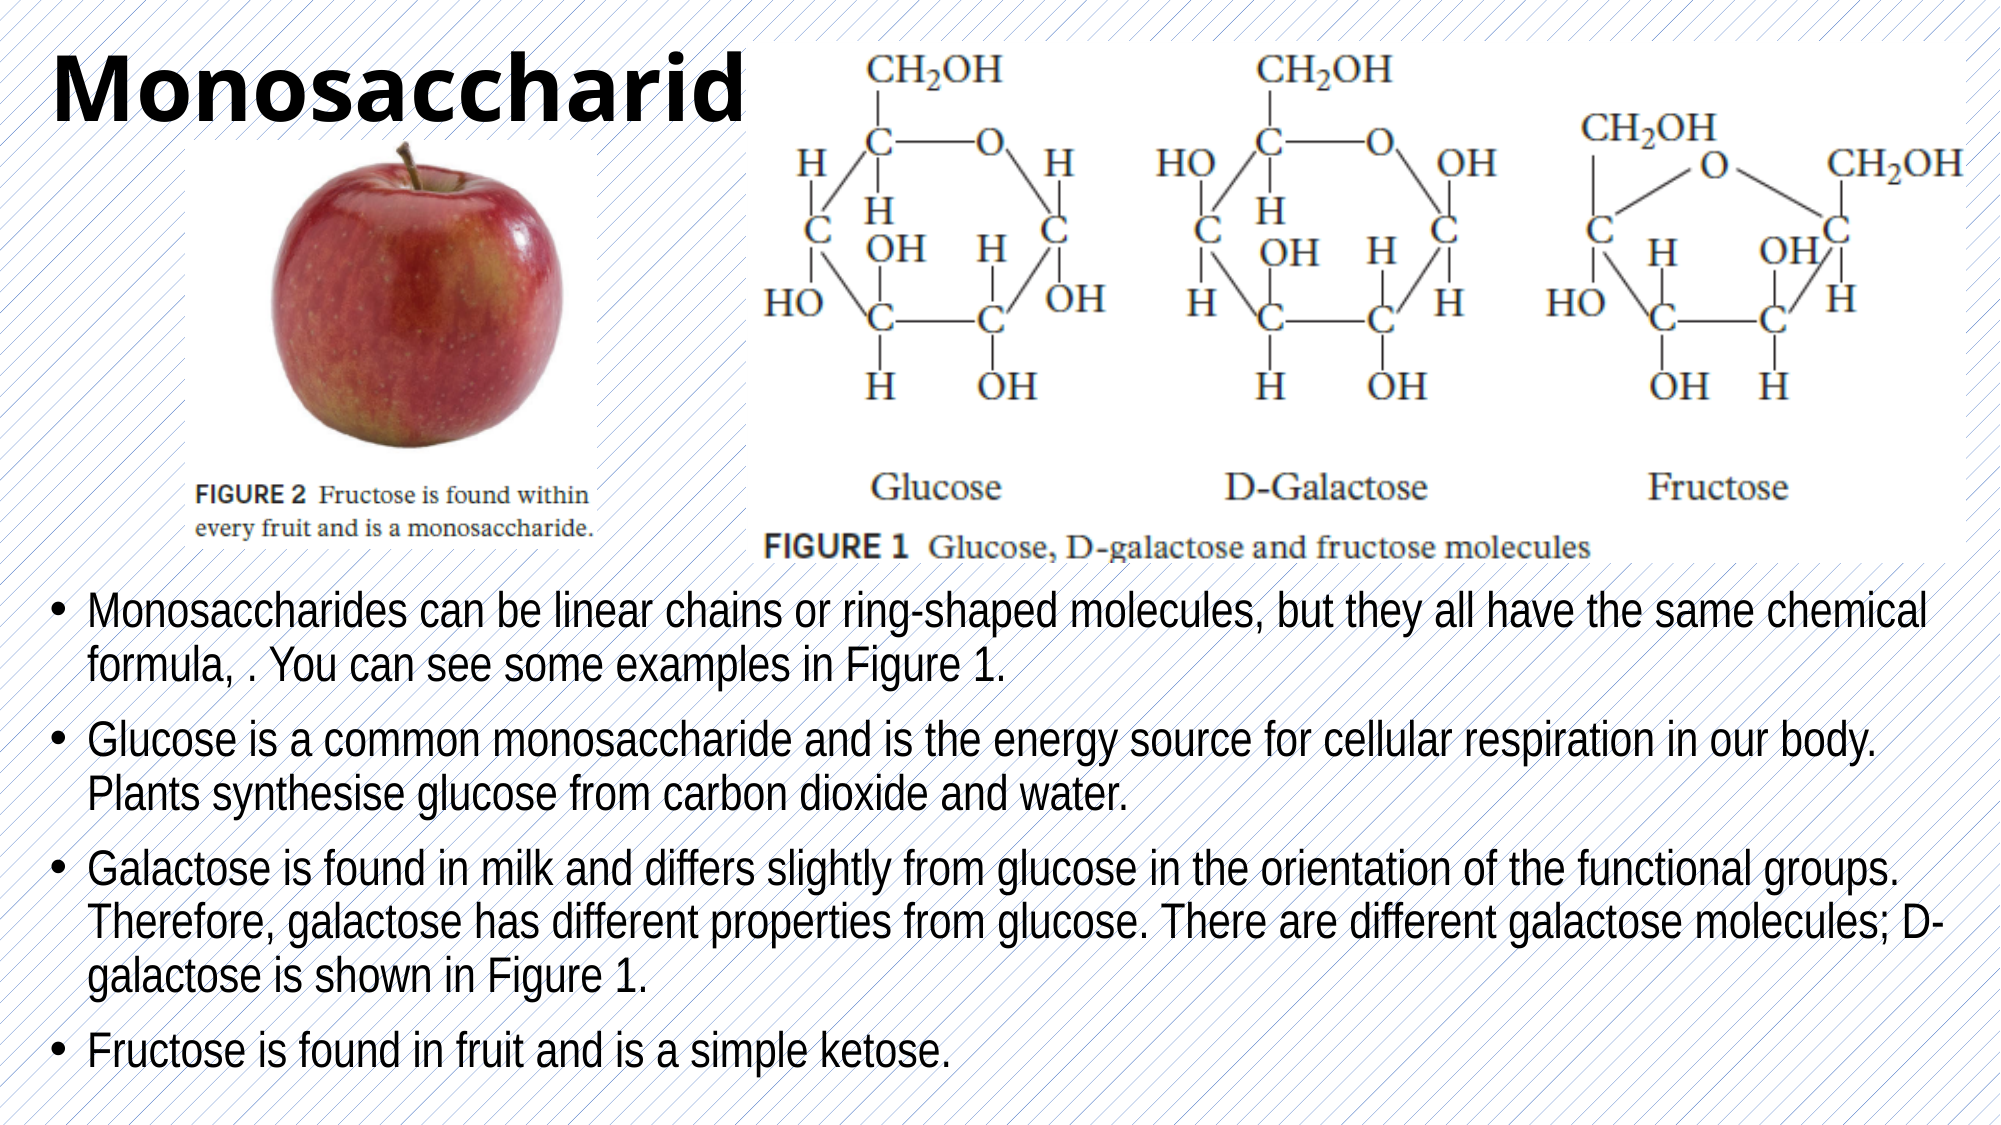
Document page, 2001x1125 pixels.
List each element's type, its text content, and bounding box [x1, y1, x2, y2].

title Monosaccharides [34, 26, 1760, 157]
picture [185, 140, 597, 549]
picture [746, 41, 1966, 563]
